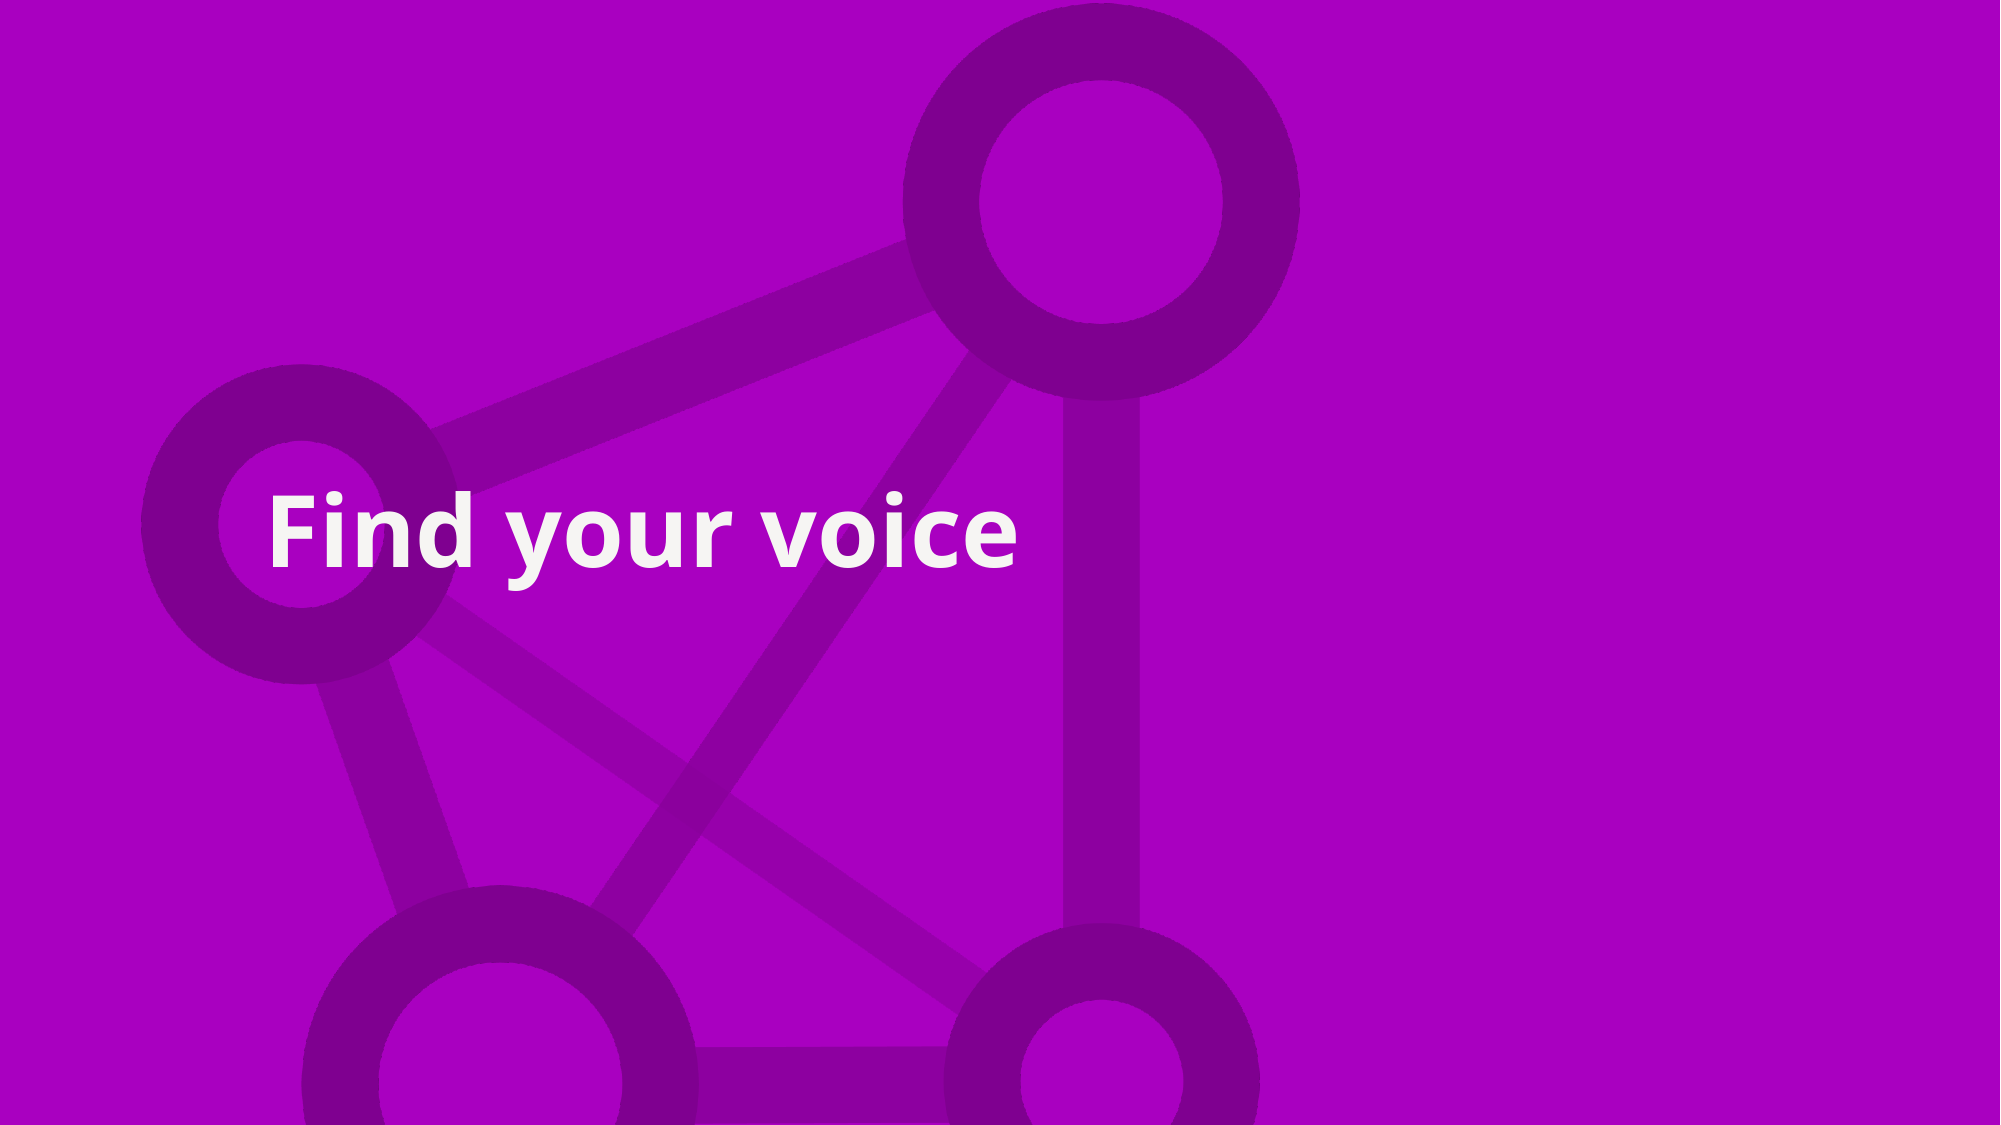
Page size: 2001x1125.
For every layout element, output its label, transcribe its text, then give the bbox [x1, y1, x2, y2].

title Find your voice [249, 185, 1750, 884]
picture [72, 0, 1371, 1125]
